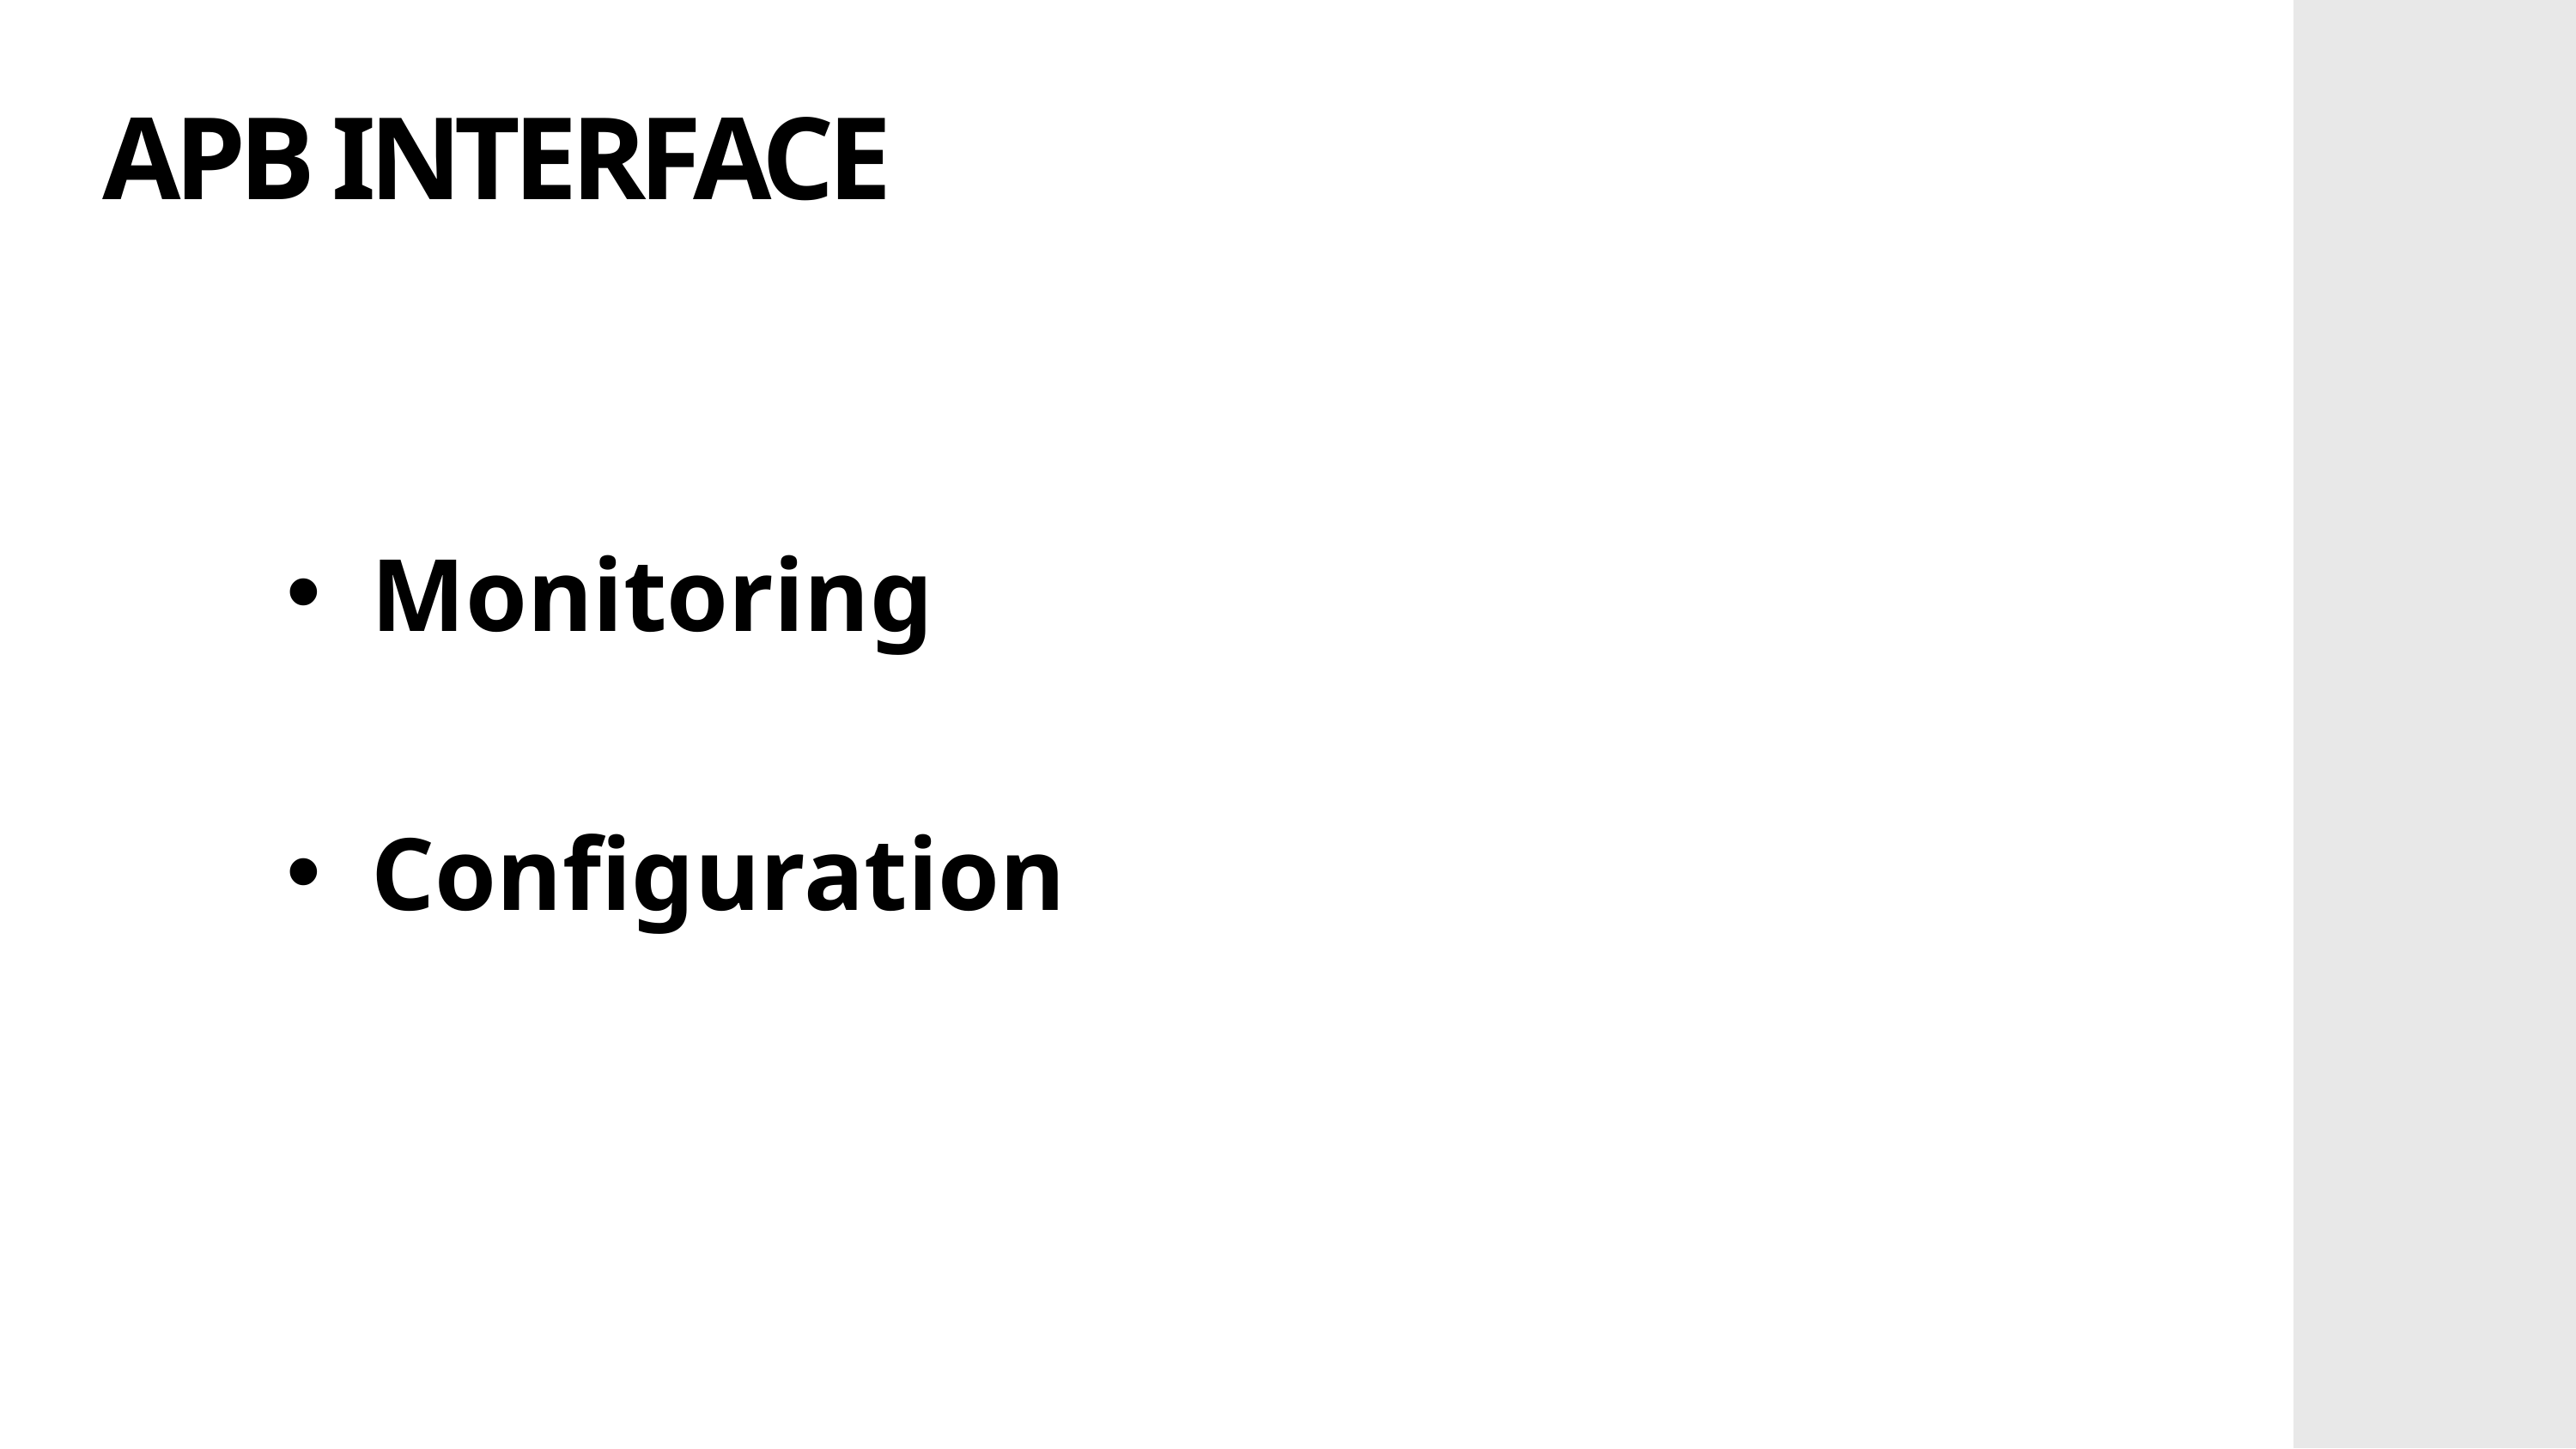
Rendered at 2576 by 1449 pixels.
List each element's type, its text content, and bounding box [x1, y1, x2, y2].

text_box APB INTERFACE [102, 124, 1554, 222]
text_box Monitoring Configuration [202, 511, 2091, 931]
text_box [2293, 0, 2576, 1449]
